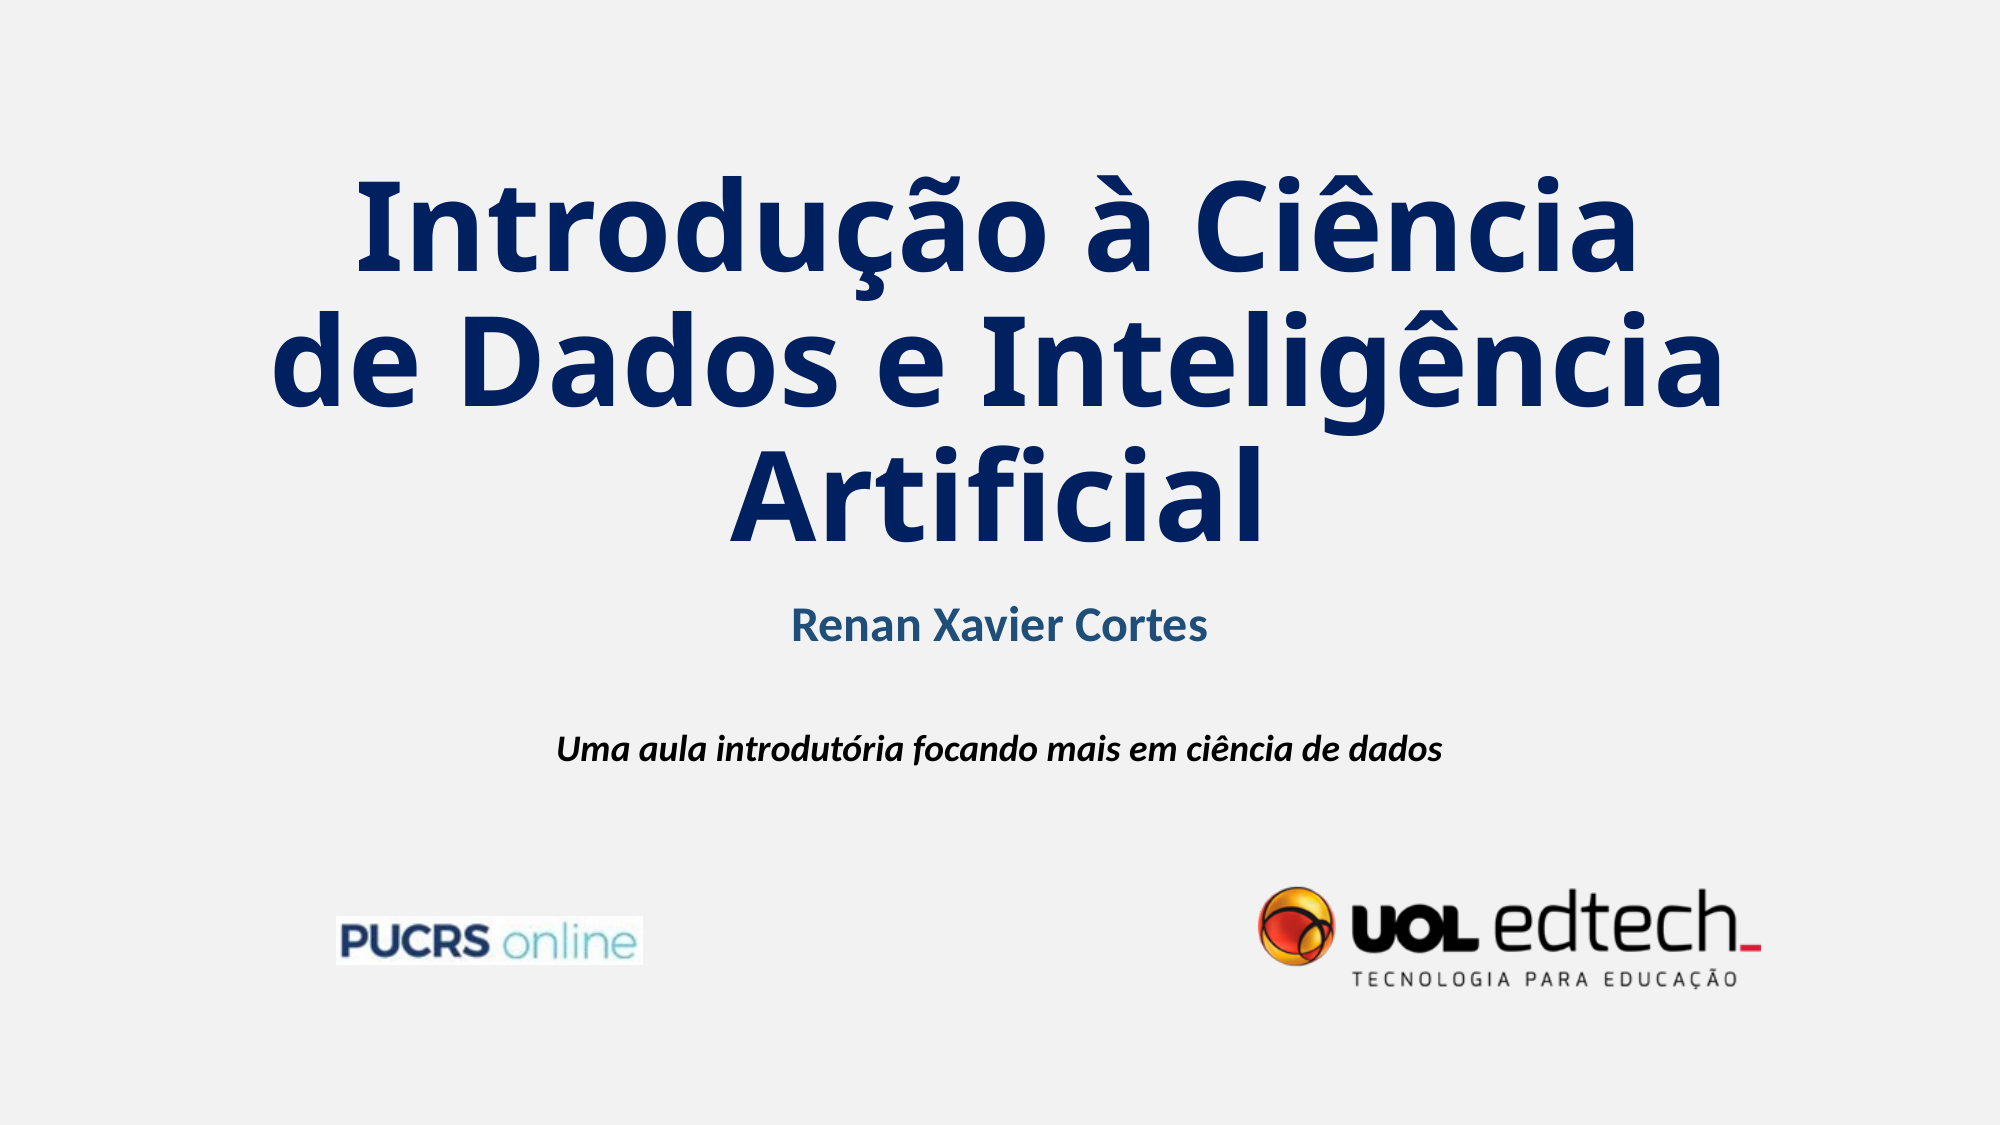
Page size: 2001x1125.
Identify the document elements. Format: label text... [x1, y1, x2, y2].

picture [1258, 883, 1761, 999]
title Introdução à Ciência de Dados e Inteligência Artificial [249, 184, 1750, 576]
picture [336, 916, 643, 965]
text_box Uma aula introdutória focando mais em ciência de dados [489, 716, 1510, 777]
subtitle Renan Xavier Cortes [249, 590, 1750, 863]
